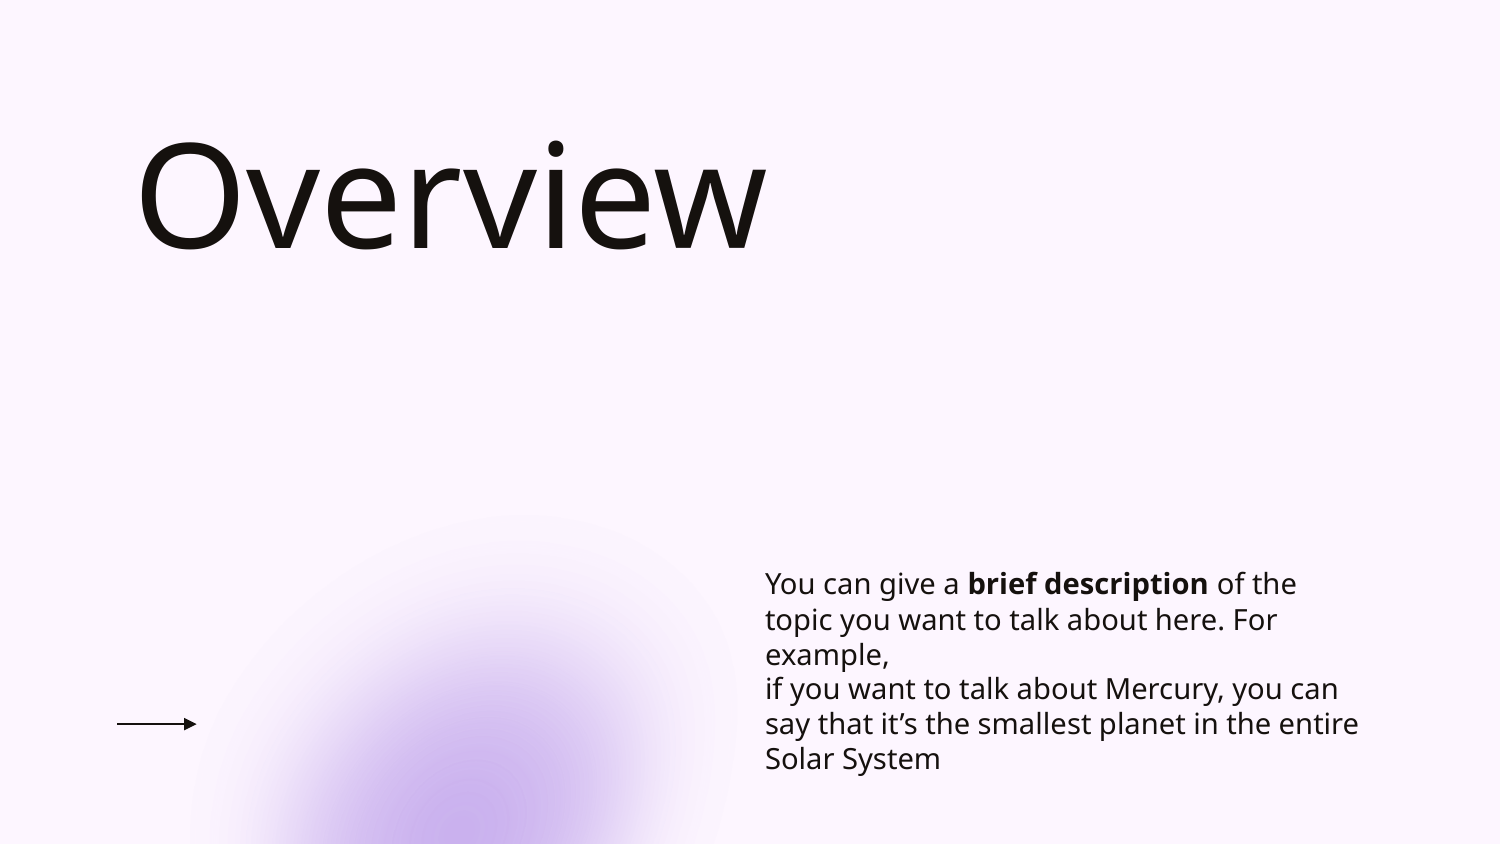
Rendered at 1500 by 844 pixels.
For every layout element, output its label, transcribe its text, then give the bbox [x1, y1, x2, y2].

subtitle You can give a brief description of the topic you want to talk about here. For example, if you want to talk about Mercury, you can say that it’s the smallest planet in the entire Solar System [750, 550, 1383, 756]
picture [0, 286, 986, 844]
title Overview [118, 87, 1091, 293]
